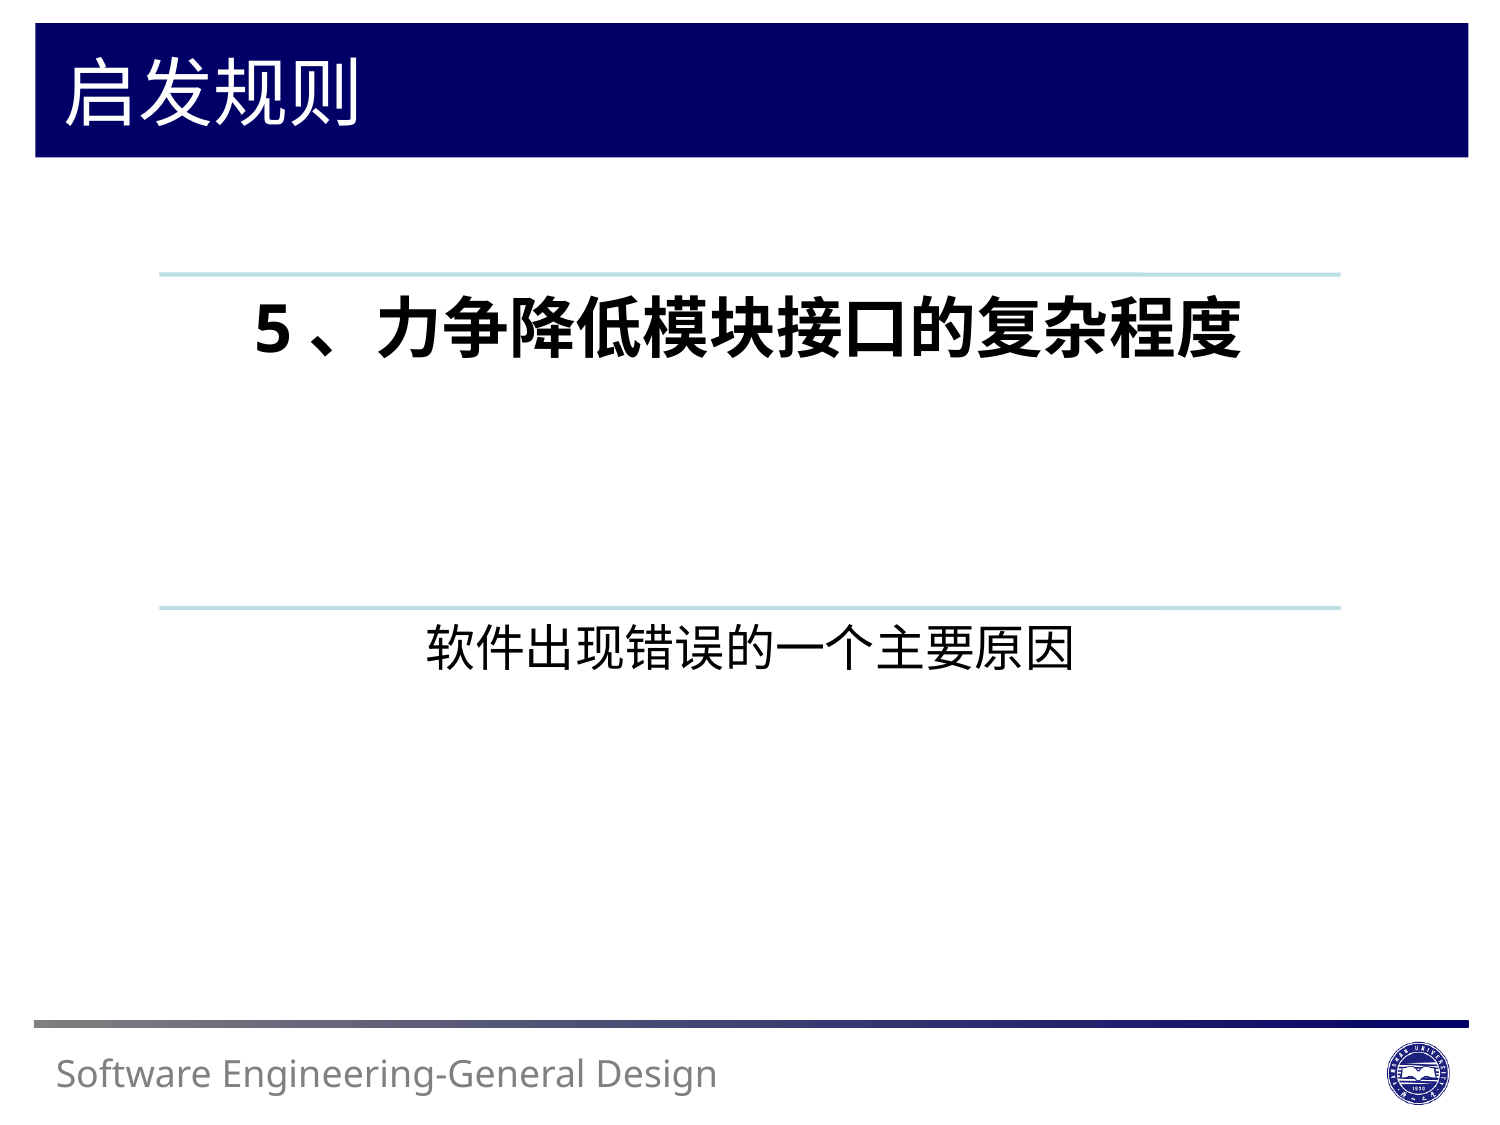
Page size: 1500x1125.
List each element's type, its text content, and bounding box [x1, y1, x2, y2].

text_box 启发规则 [48, 38, 1371, 149]
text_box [159, 274, 1341, 942]
picture [1375, 1039, 1461, 1110]
